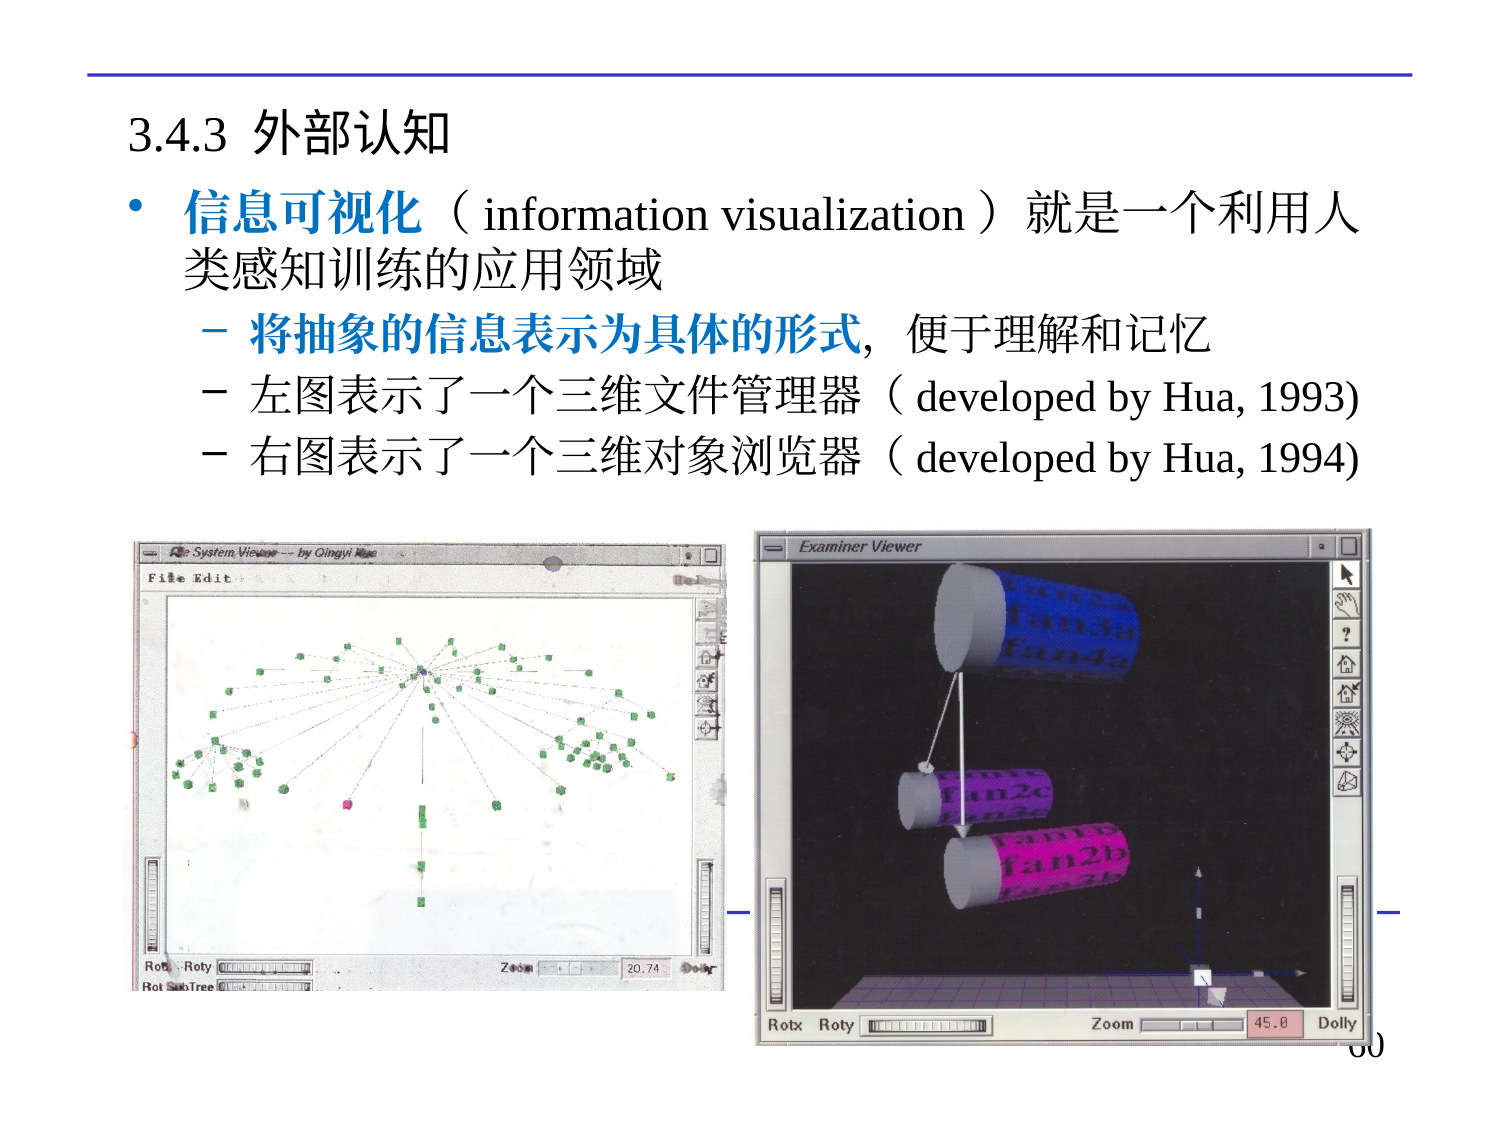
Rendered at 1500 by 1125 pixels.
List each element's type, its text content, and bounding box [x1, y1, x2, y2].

picture [123, 538, 727, 991]
list 信息可视化（information visualization）就是一个利用人类感知训练的应用领域 将抽象的信息表示为具体的形式，便于理解和记忆 左图表示了一个三维文件管理器（developed by Hua, 1993) 右图表示了一个三维对象浏览器（developed by Hua, 1994) [112, 174, 1388, 900]
picture [749, 526, 1377, 1046]
title 3.4.3 外部认知 [112, 87, 1388, 174]
slide_number 60 [1087, 1012, 1401, 1088]
